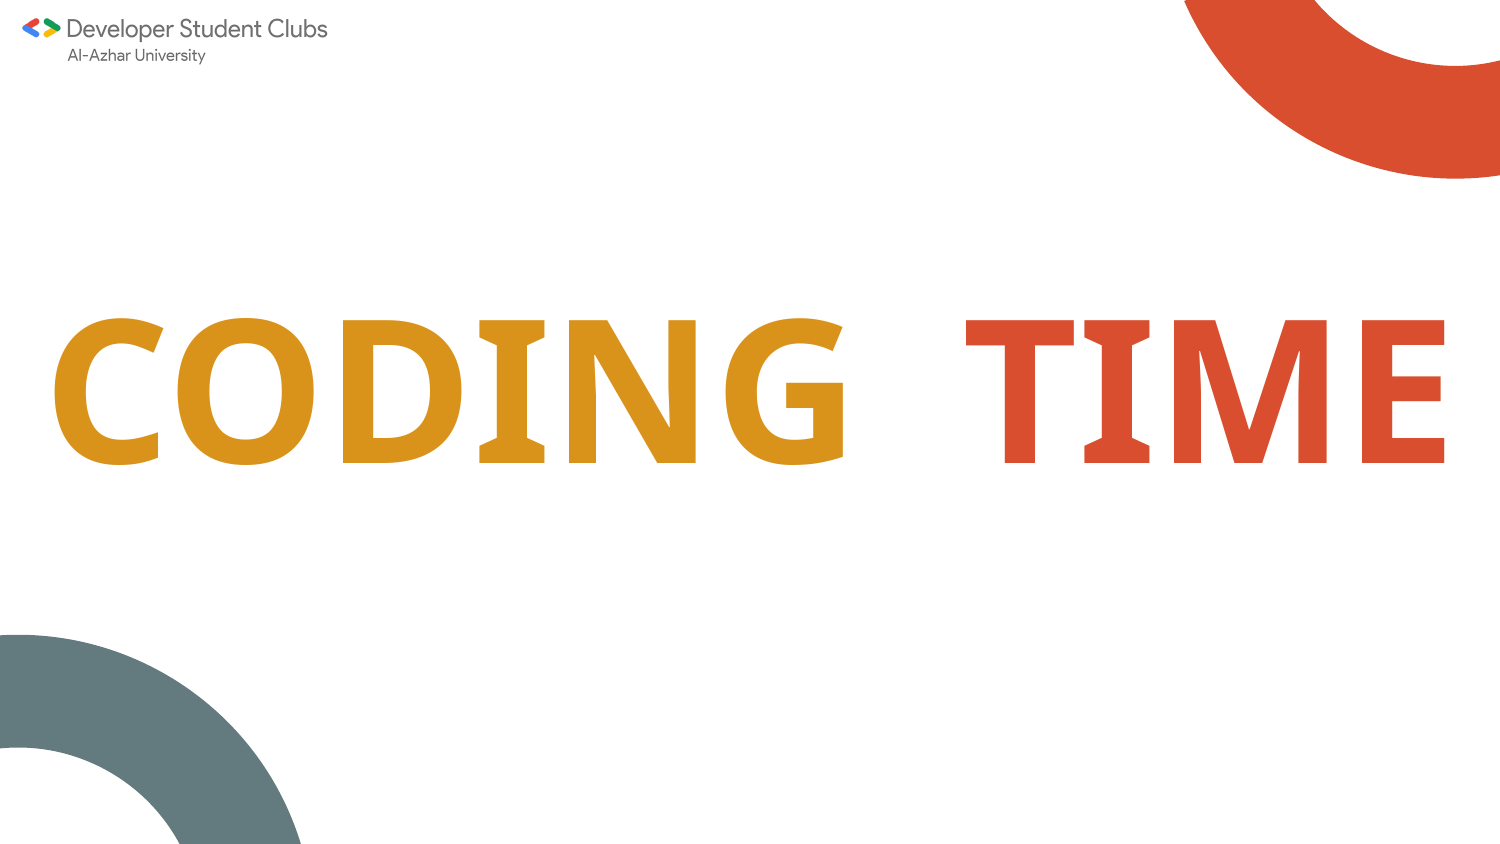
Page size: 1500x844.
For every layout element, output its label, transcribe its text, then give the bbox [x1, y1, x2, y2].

picture [14, 0, 331, 70]
text_box CODING TIME [28, 256, 1472, 512]
